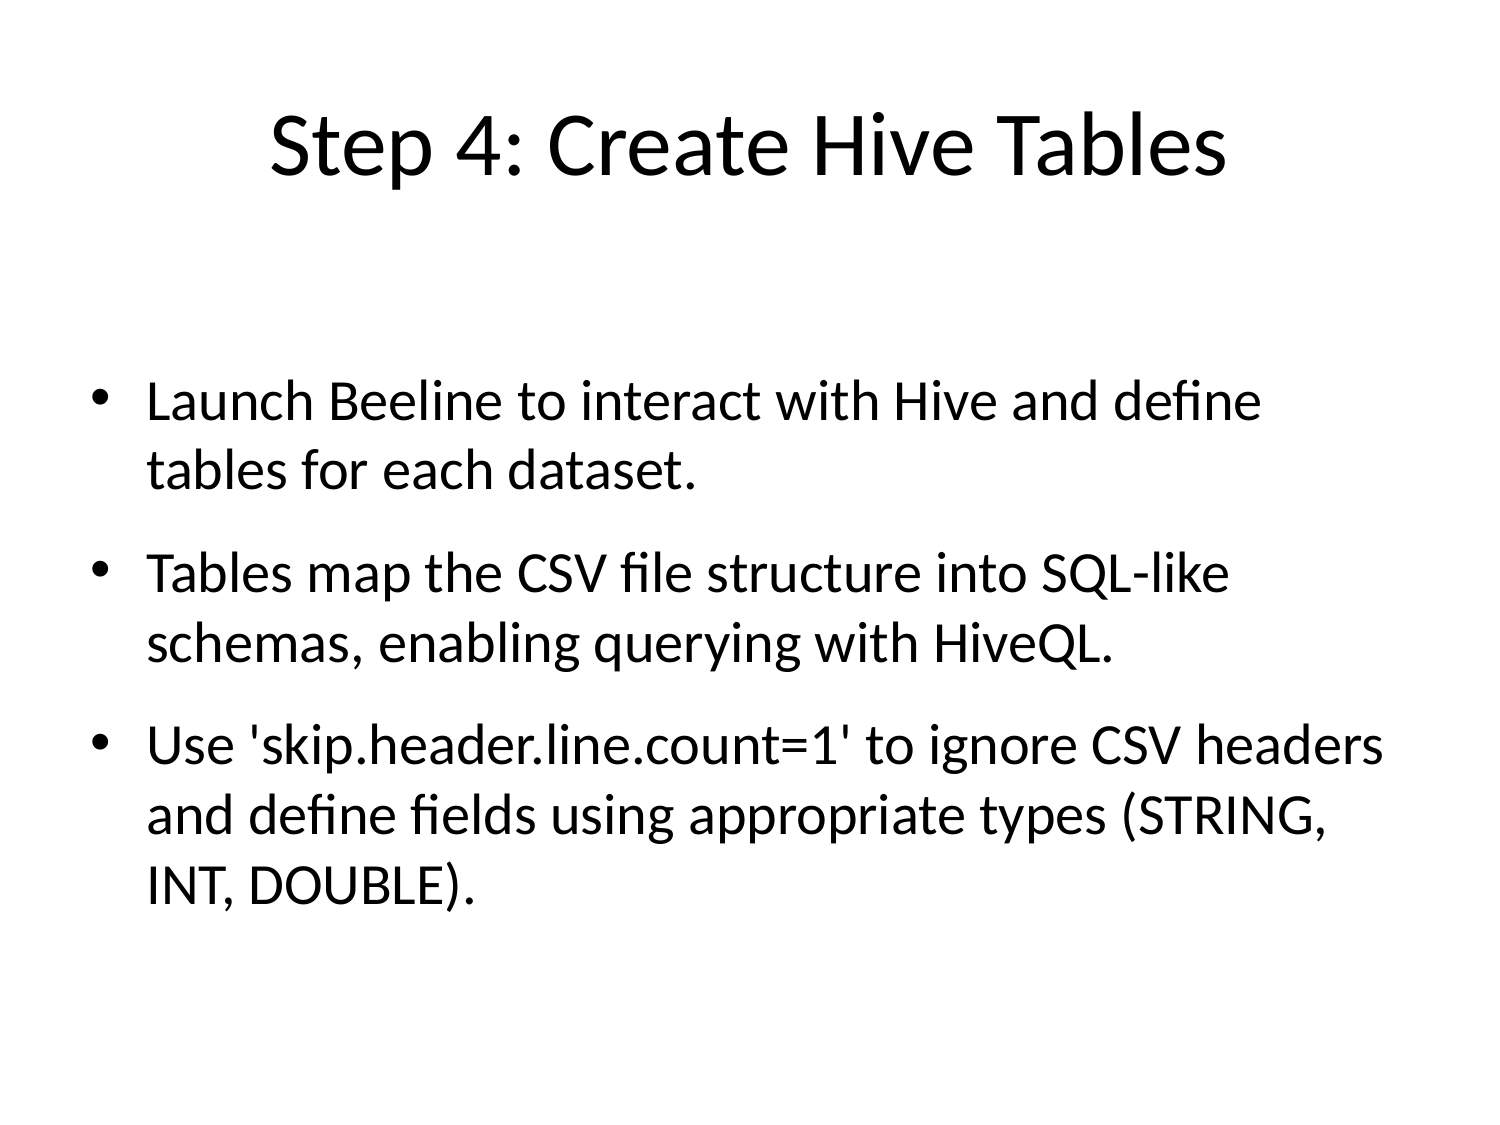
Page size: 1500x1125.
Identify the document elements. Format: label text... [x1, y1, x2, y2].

title Step 4: Create Hive Tables [75, 45, 1425, 233]
list Launch Beeline to interact with Hive and define tables for each dataset. Tables map the CSV file structure into SQL-like schemas, enabling querying with HiveQL. Use 'skip.header.line.count=1' to ignore CSV headers and define fields using appropriate types (STRING, INT, DOUBLE). [75, 262, 1425, 1005]
